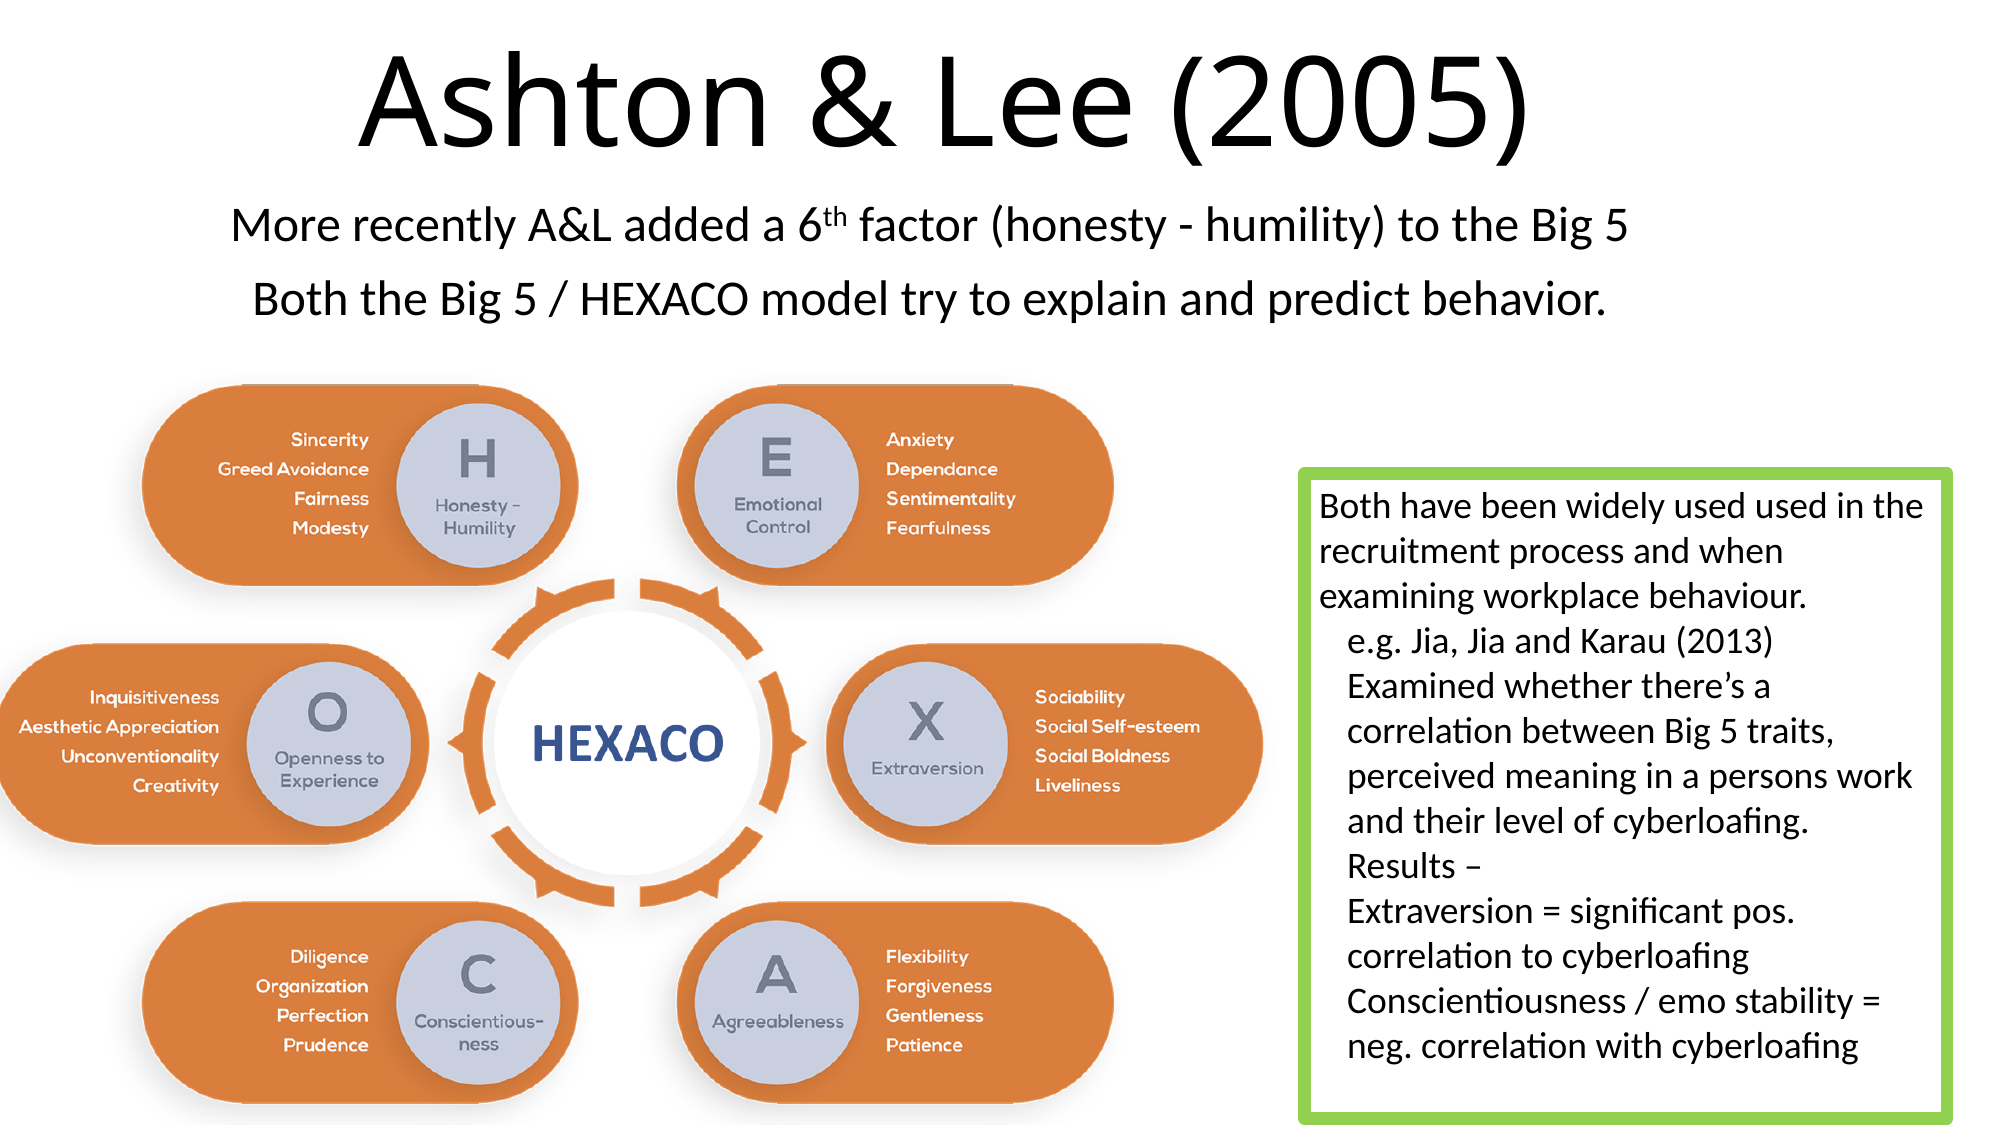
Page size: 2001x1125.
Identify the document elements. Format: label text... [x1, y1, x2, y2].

text_box Both have been widely used used in the recruitment process and when examining workplace behaviour. e.g. Jia, Jia and Karau (2013) Examined whether there’s a correlation between Big 5 traits, perceived meaning in a persons work and their level of cyberloafing. Results – Extraversion = significant pos. correlation to cyberloafing Conscientiousness / emo stability = neg. correlation with cyberloafing [1304, 473, 1948, 1119]
picture [0, 329, 1274, 1125]
title Ashton & Lee (2005) [195, 27, 1696, 181]
subtitle More recently A&L added a 6th factor (honesty - humility) to the Big 5 Both the Big 5 / HEXACO model try to explain and predict behavior. [180, 190, 1681, 462]
